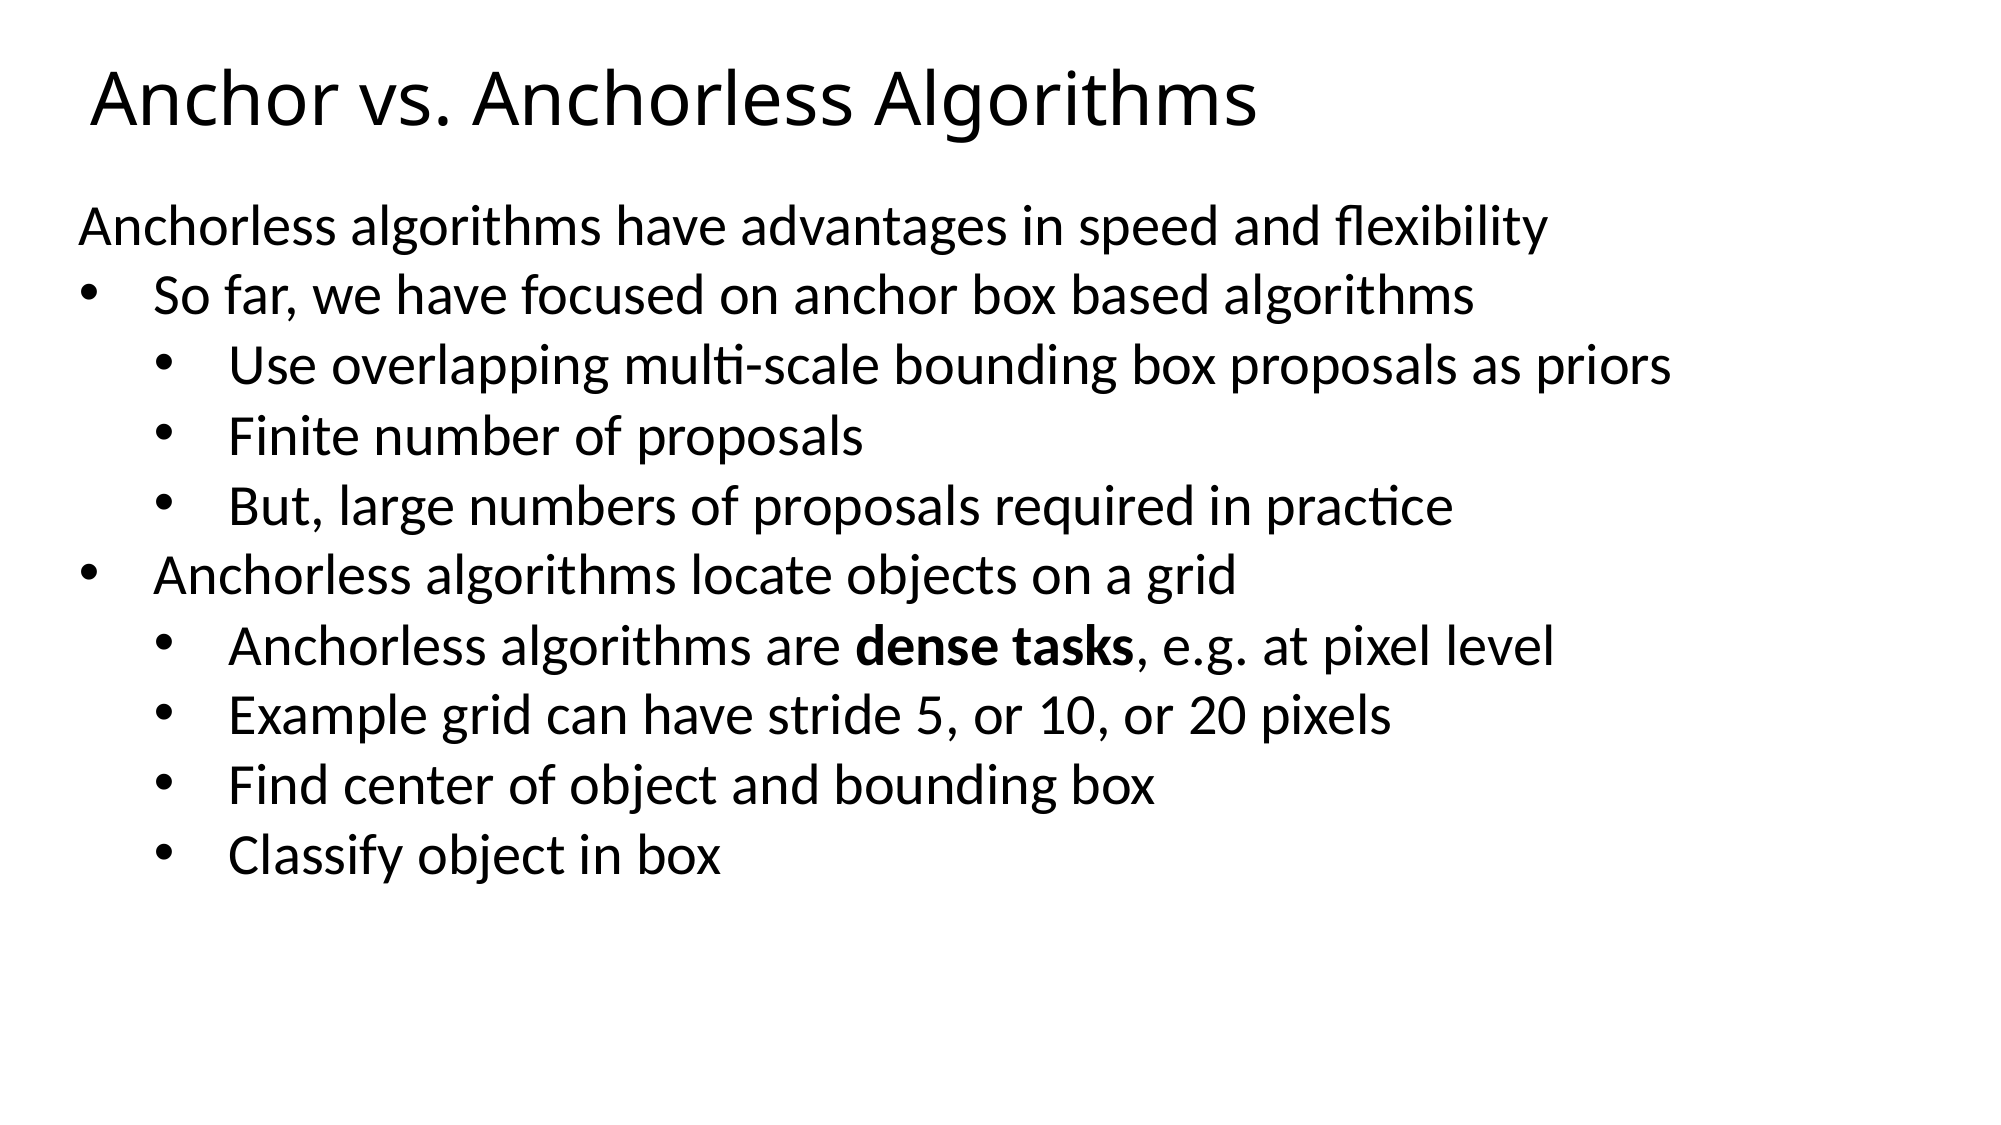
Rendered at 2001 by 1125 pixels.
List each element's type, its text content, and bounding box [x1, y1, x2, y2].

text_box Anchor vs. Anchorless Algorithms [75, 54, 1966, 150]
text_box Anchorless algorithms have advantages in speed and flexibility So far, we have focused on anchor box based algorithms Use overlapping multi-scale bounding box proposals as priors Finite number of proposals But, large numbers of proposals required in practice Anchorless algorithms locate objects on a grid Anchorless algorithms are dense tasks, e.g. at pixel level Example grid can have stride 5, or 10, or 20 pixels Find center of object and bounding box Classify object in box [64, 179, 1915, 894]
